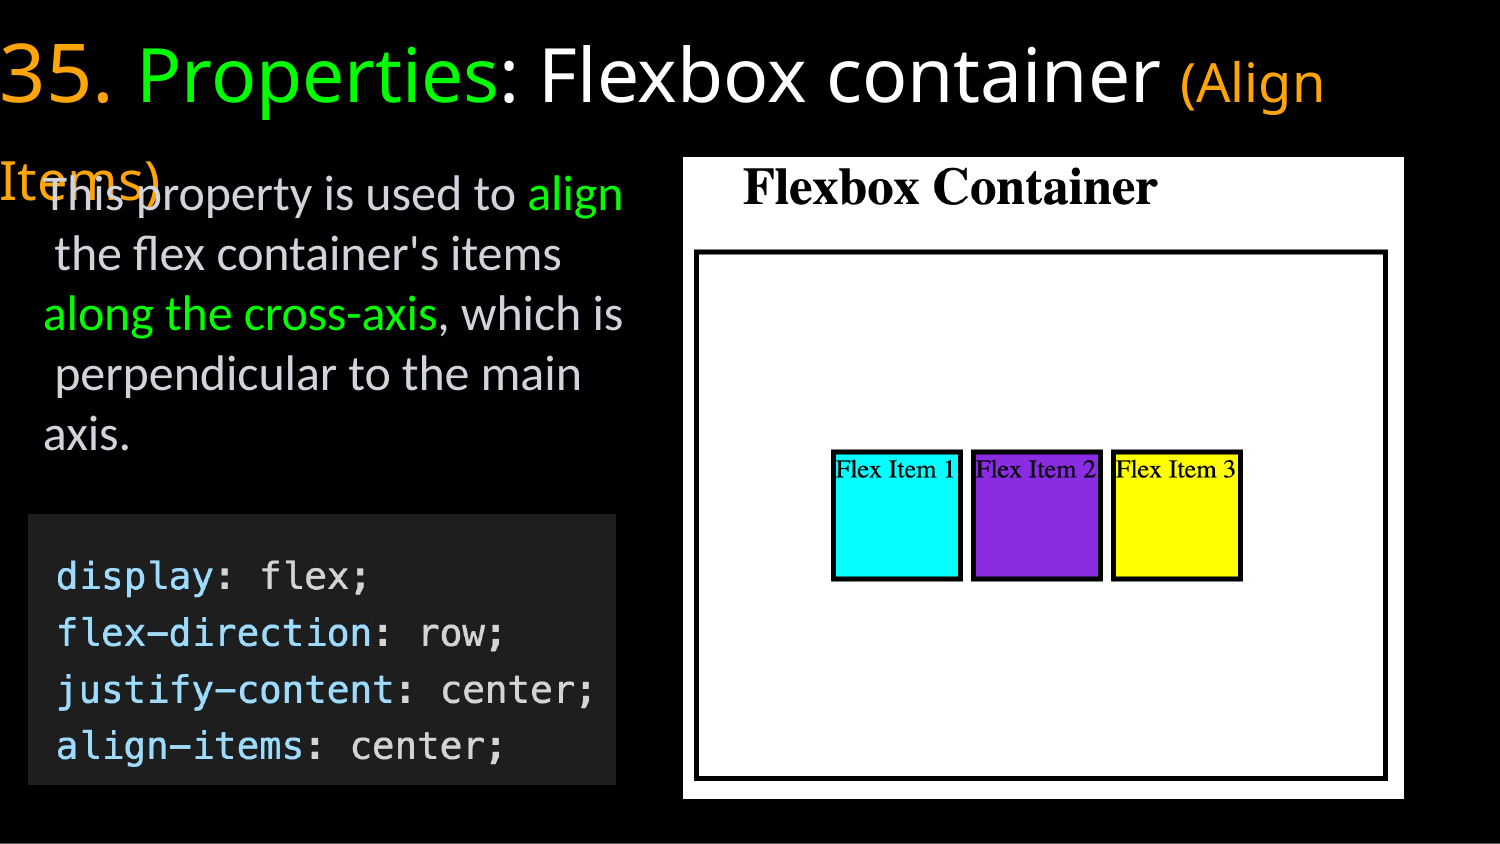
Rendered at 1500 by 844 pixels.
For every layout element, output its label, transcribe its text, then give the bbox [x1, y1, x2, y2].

title 35. Properties: Flexbox container (Align Items) [0, 24, 1447, 212]
text_box This property is used to align the flex container's items along the cross-axis, which is perpendicular to the main axis. [40, 158, 630, 461]
picture [27, 514, 616, 785]
picture [683, 157, 1404, 799]
